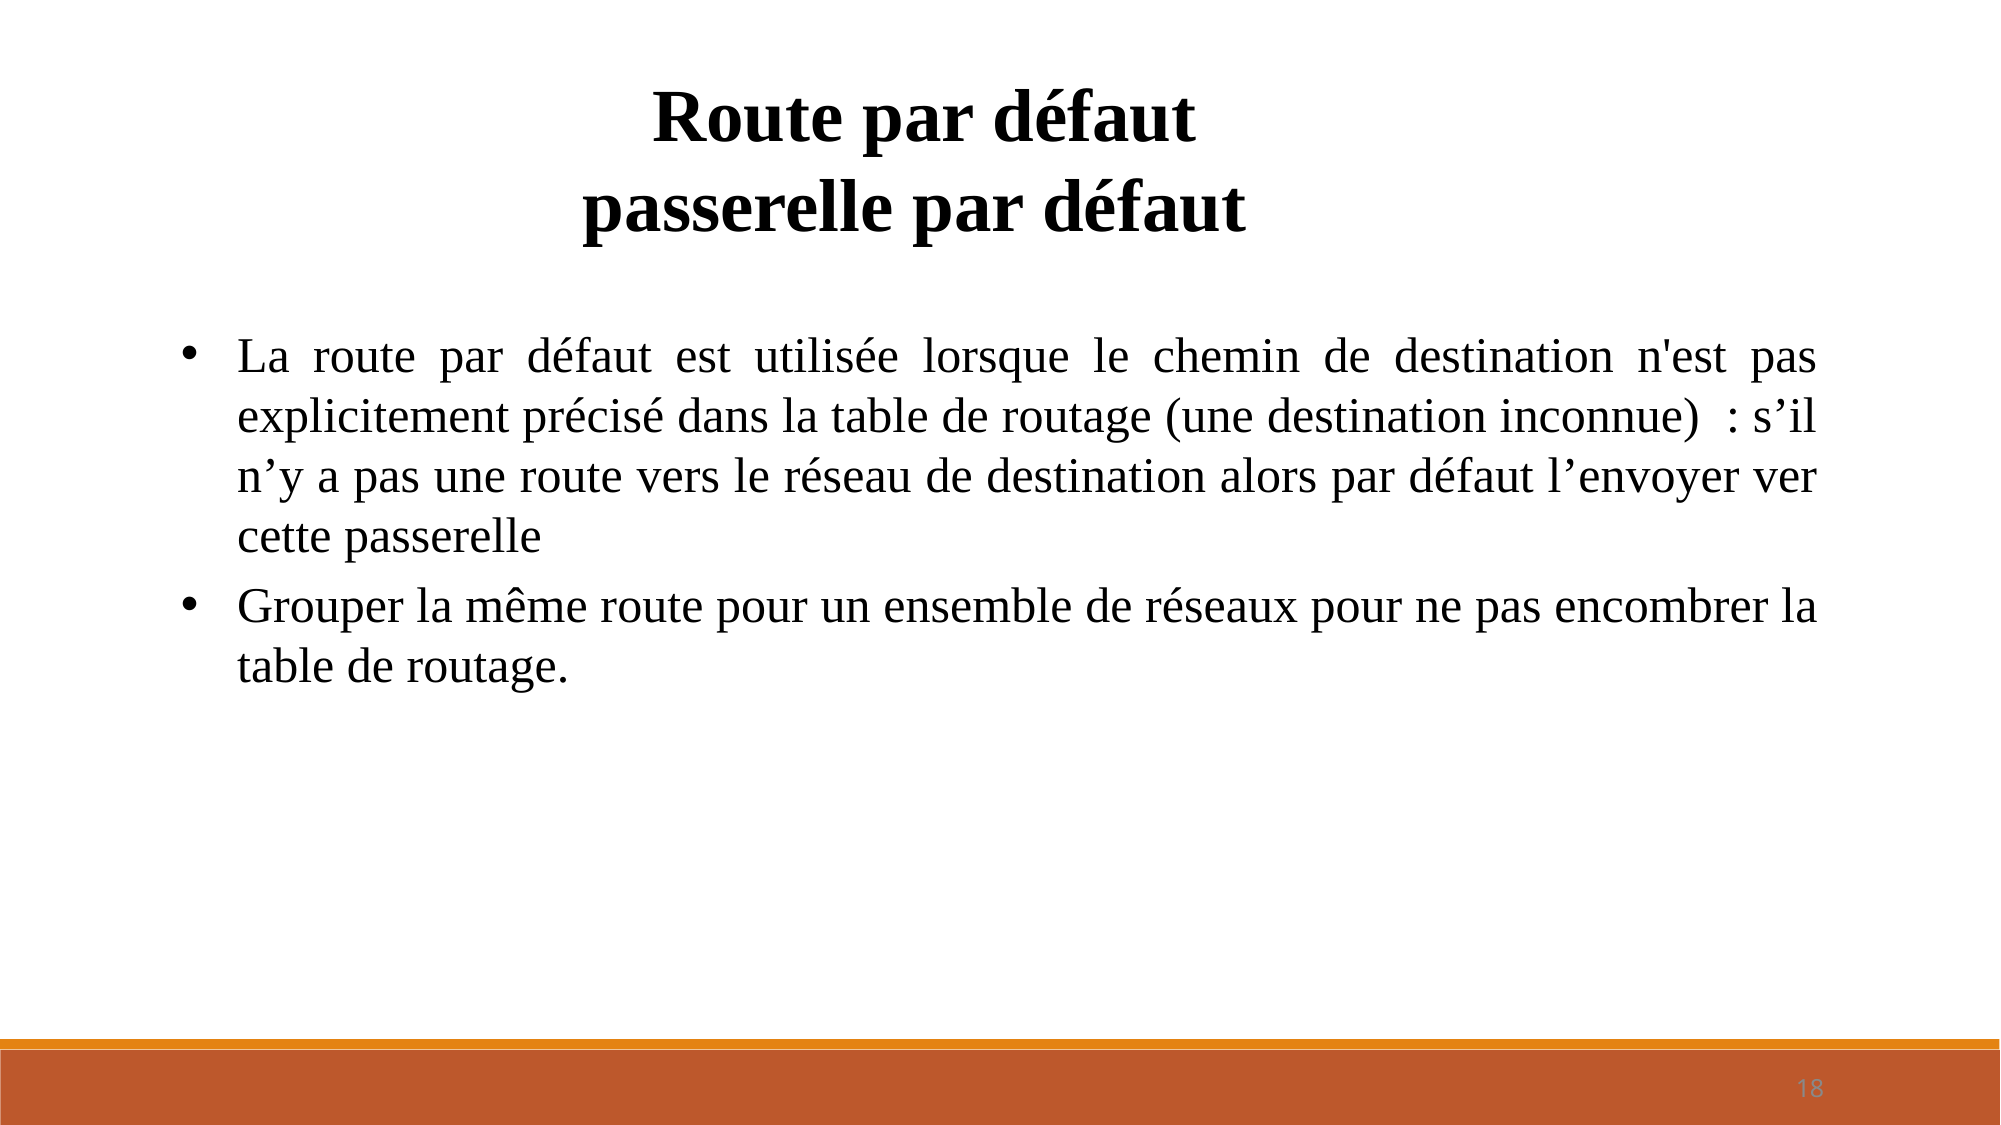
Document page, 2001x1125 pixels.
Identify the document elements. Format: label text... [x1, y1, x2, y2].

text_box Route par défaut passerelle par défaut [541, 58, 1308, 254]
text_box La route par défaut est utilisée lorsque le chemin de destination n'est pas explicitement précisé dans la table de routage (une destination inconnue) : s’il n’y a pas une route vers le réseau de destination alors par défaut l’envoyer ver cette passerelle Grouper la même route pour un ensemble de réseaux pour ne pas encombrer la table de routage. [166, 245, 1834, 747]
slide_number 18 [1624, 1059, 1840, 1120]
